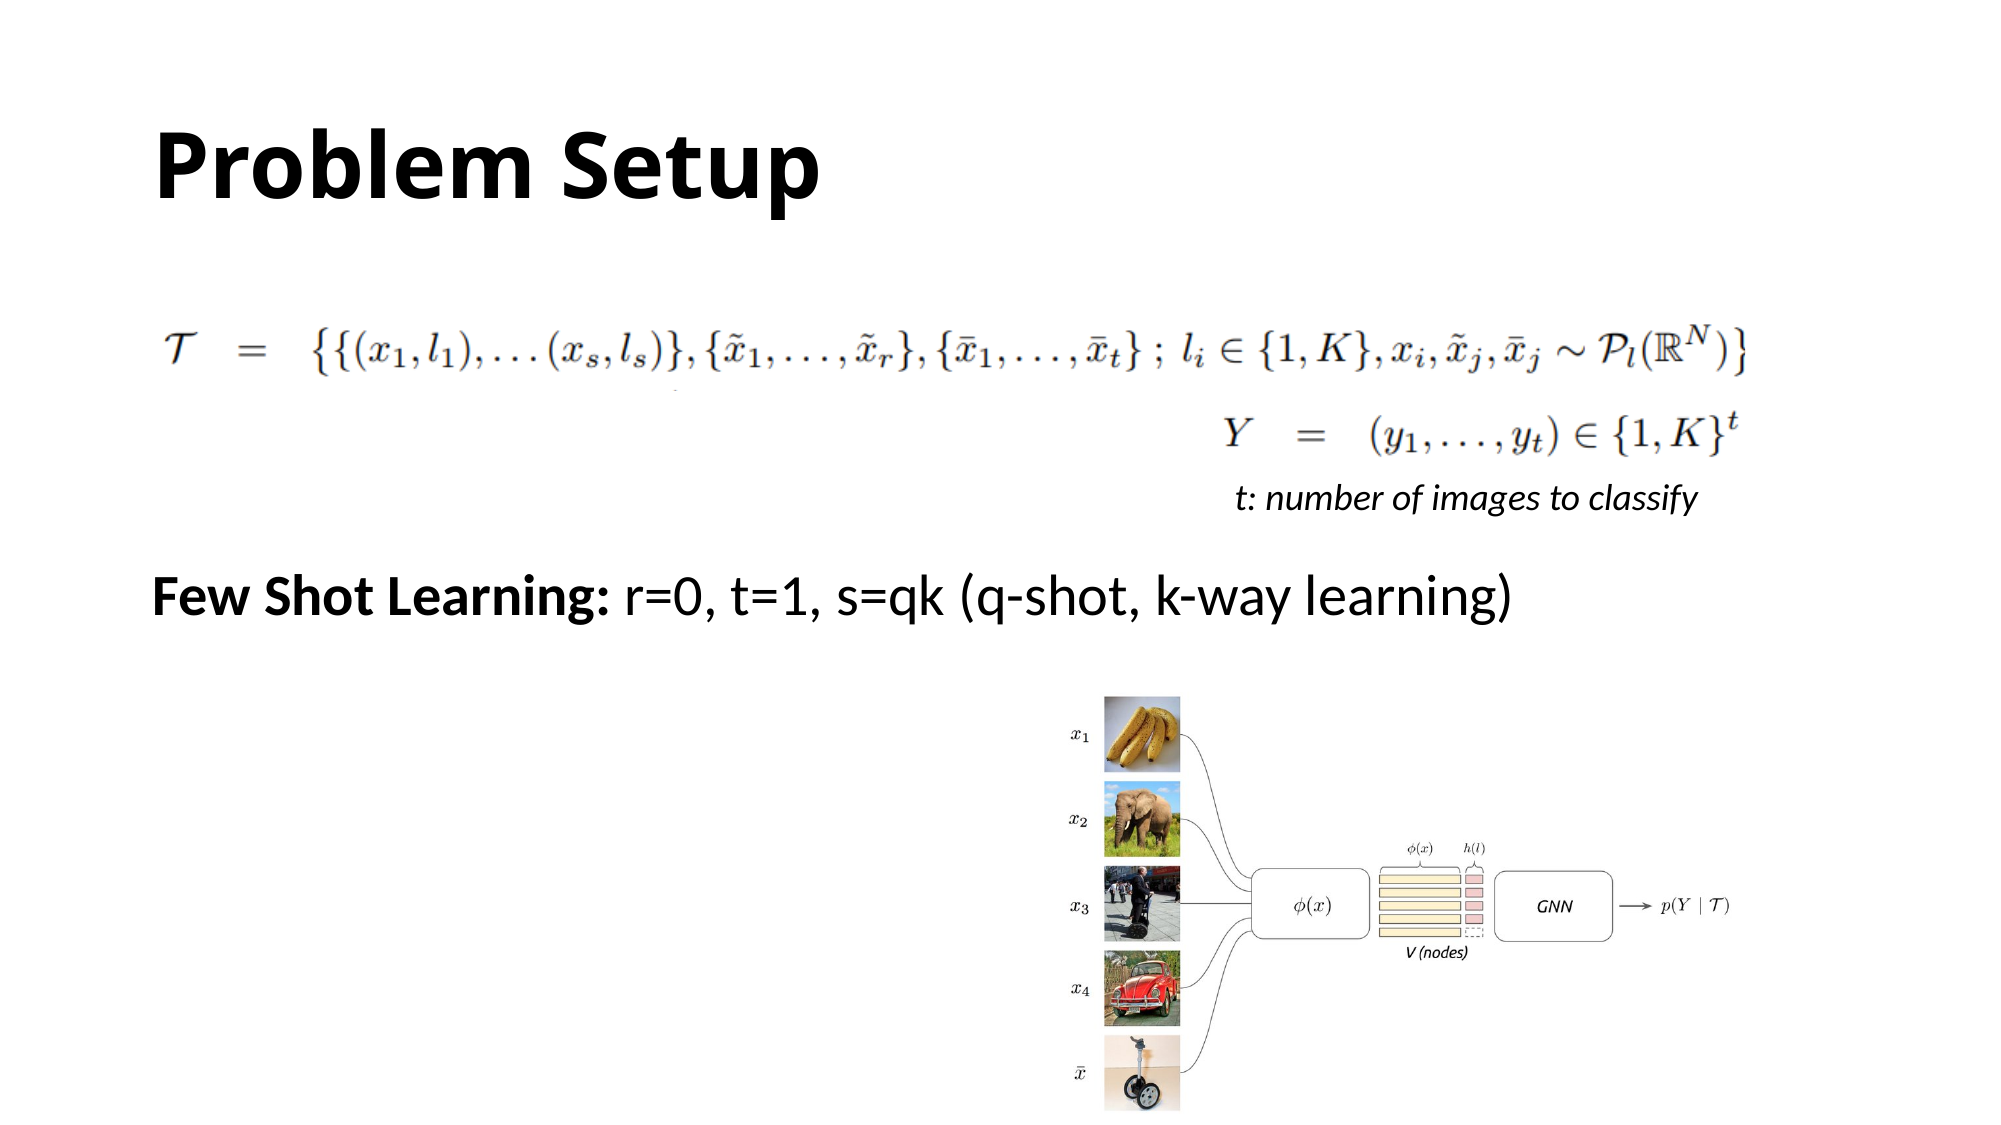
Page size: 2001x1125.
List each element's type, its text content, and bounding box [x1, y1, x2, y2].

title Problem Setup [137, 59, 1863, 278]
picture [1216, 400, 1746, 466]
text_box Few Shot Learning: r=0, t=1, s=qk (q-shot, k-way learning) [137, 299, 1863, 1014]
picture [999, 681, 1789, 1125]
text_box t: number of images to classify [1219, 466, 1714, 526]
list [71, 317, 1746, 391]
